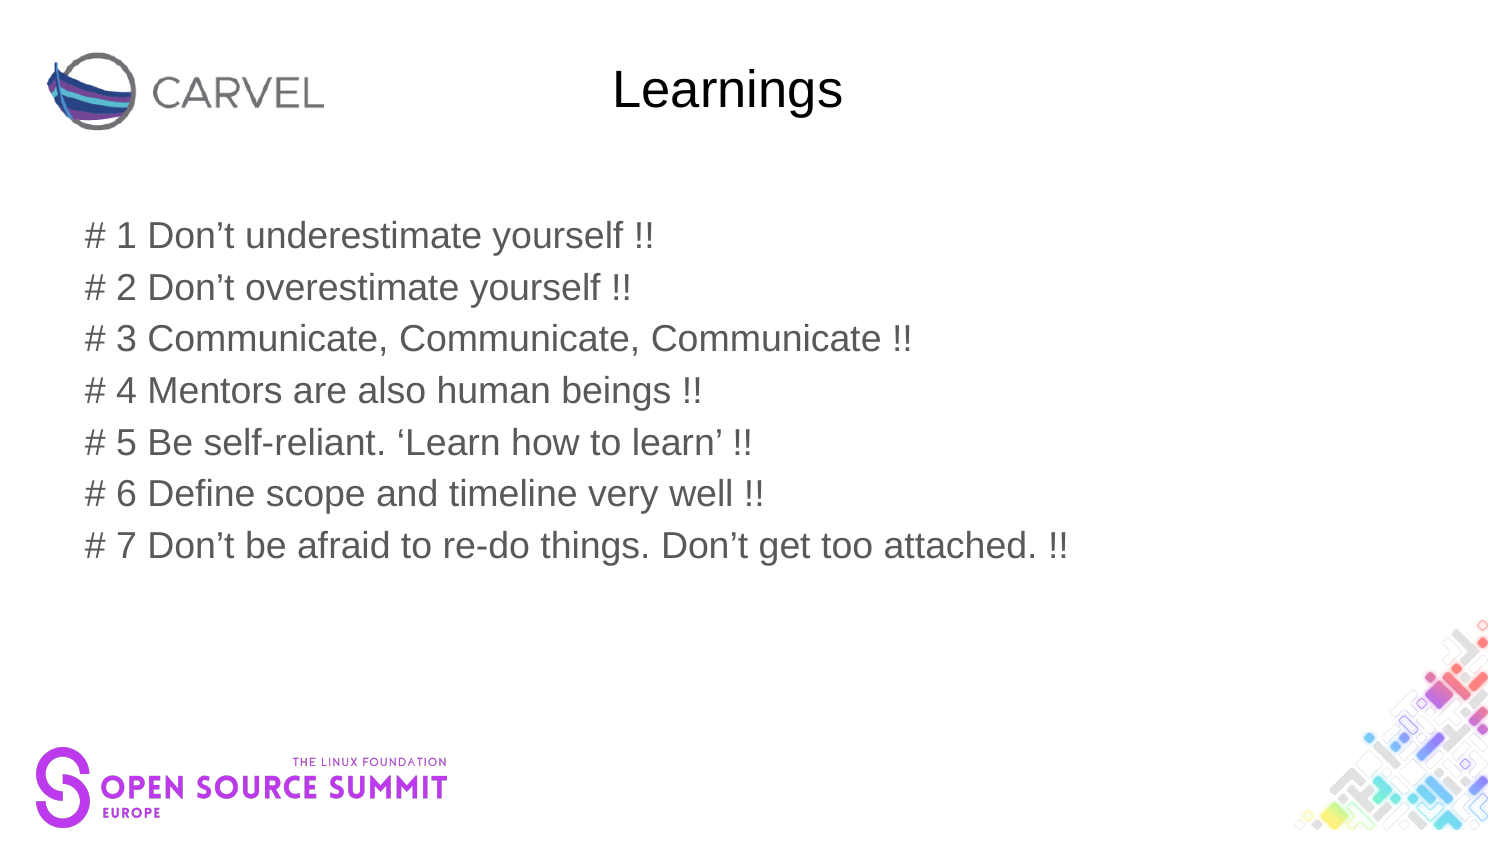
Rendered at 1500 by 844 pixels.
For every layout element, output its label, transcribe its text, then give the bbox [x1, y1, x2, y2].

list # 1 Don’t underestimate yourself !! # 2 Don’t overestimate yourself !! # 3 Communicate, Communicate, Communicate !! # 4 Mentors are also human beings !! # 5 Be self-reliant. ‘Learn how to learn’ !! # 6 Define scope and timeline very well !! # 7 Don’t be afraid to re-do things. Don’t get too attached. !! [51, 189, 1449, 734]
picture [18, 40, 348, 149]
title Learnings [597, 40, 879, 135]
picture [1294, 620, 1488, 830]
picture [36, 747, 447, 828]
